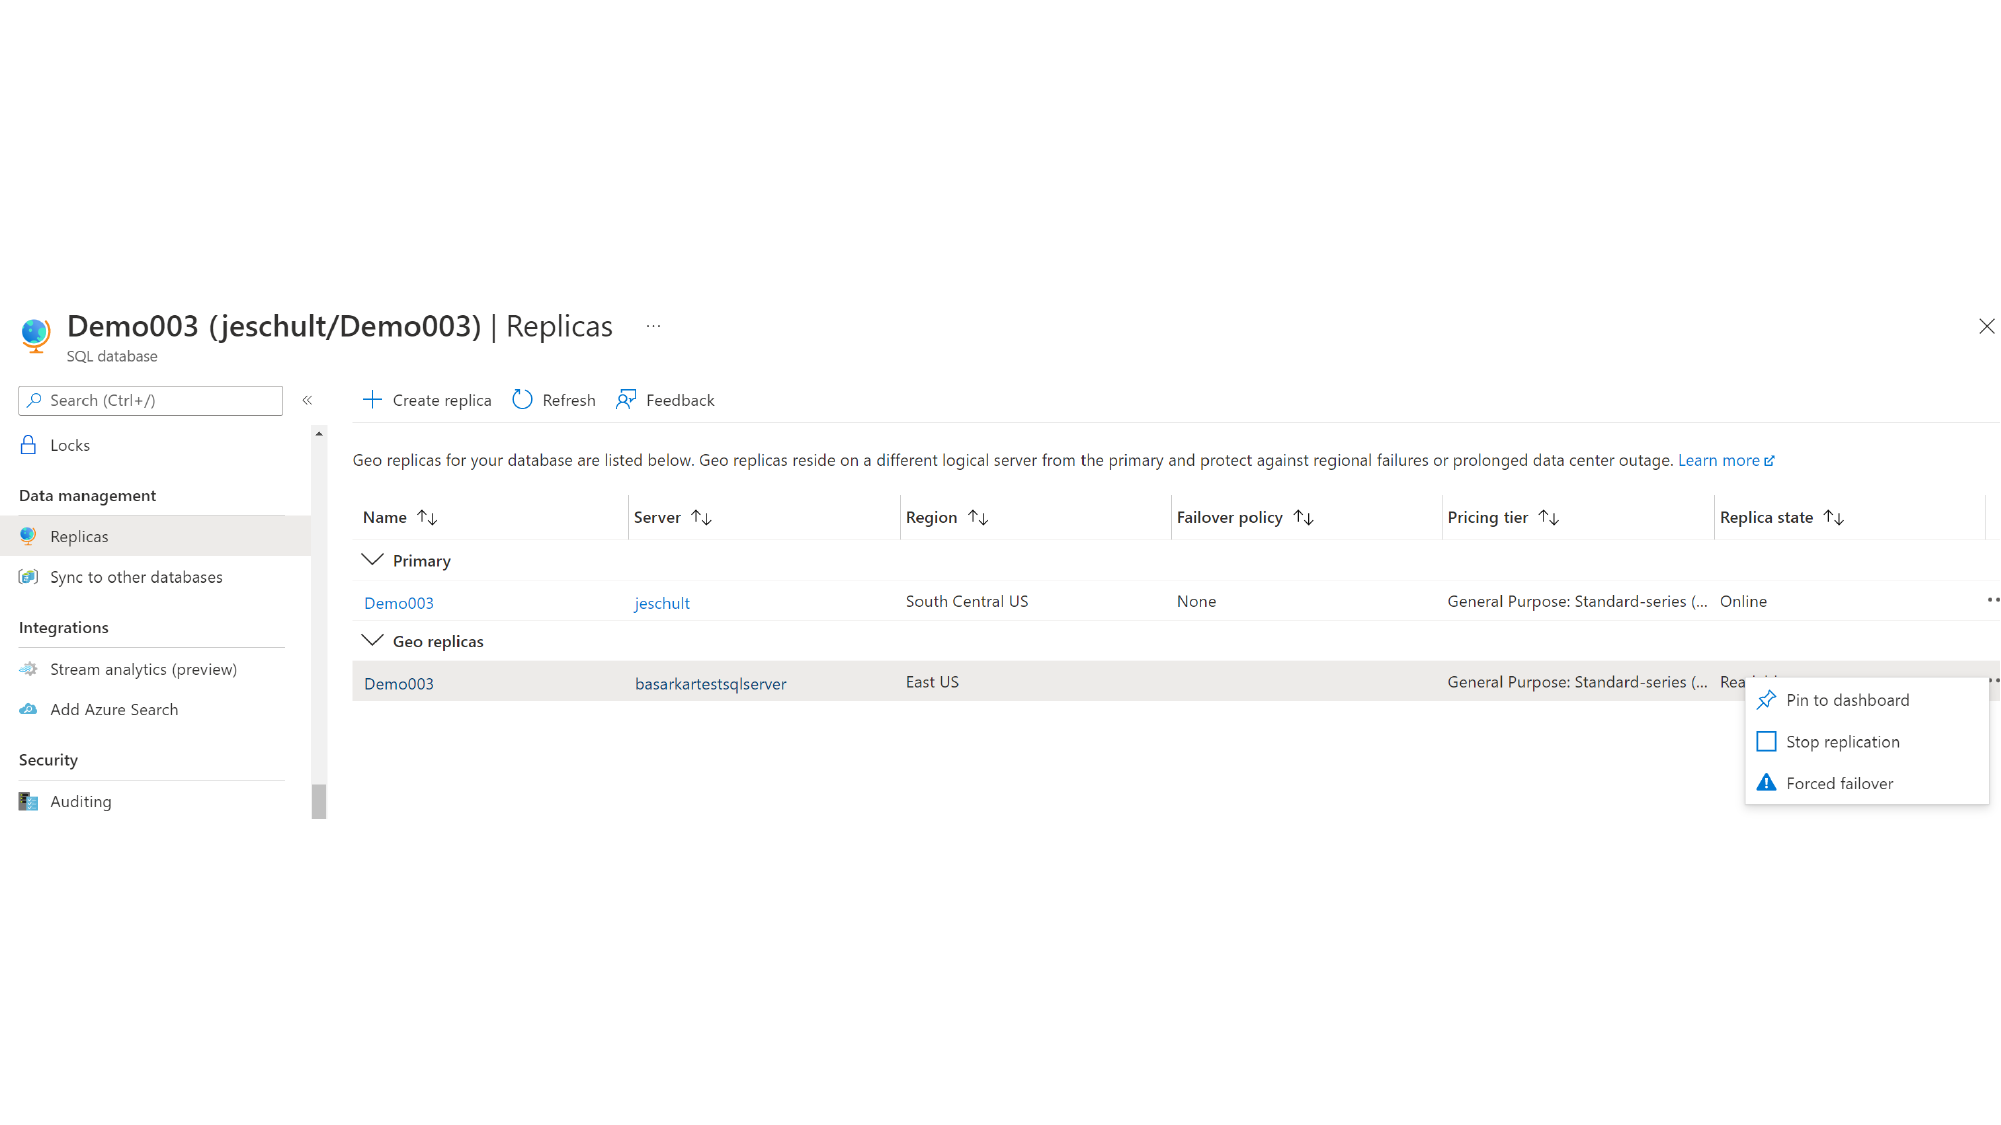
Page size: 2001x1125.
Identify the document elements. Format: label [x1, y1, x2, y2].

picture [0, 306, 2000, 819]
